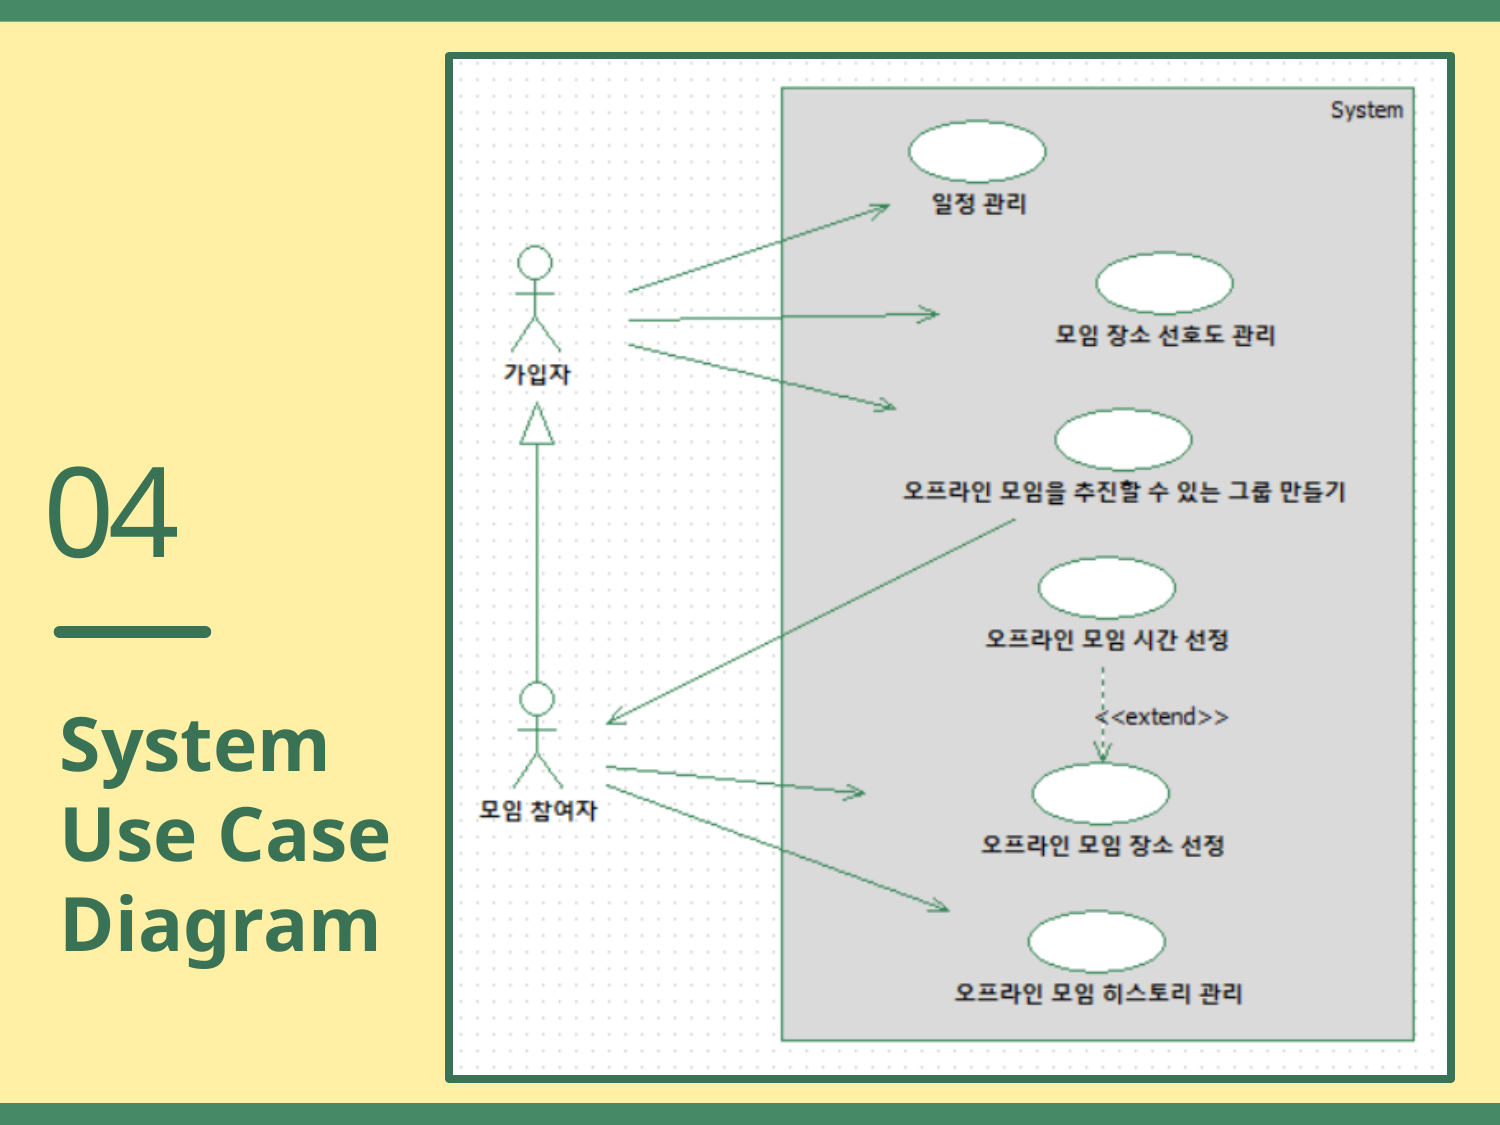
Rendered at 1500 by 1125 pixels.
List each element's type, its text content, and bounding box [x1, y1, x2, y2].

picture [452, 59, 1448, 1076]
text_box 04 [43, 478, 296, 583]
text_box System Use Case Diagram [59, 696, 420, 967]
